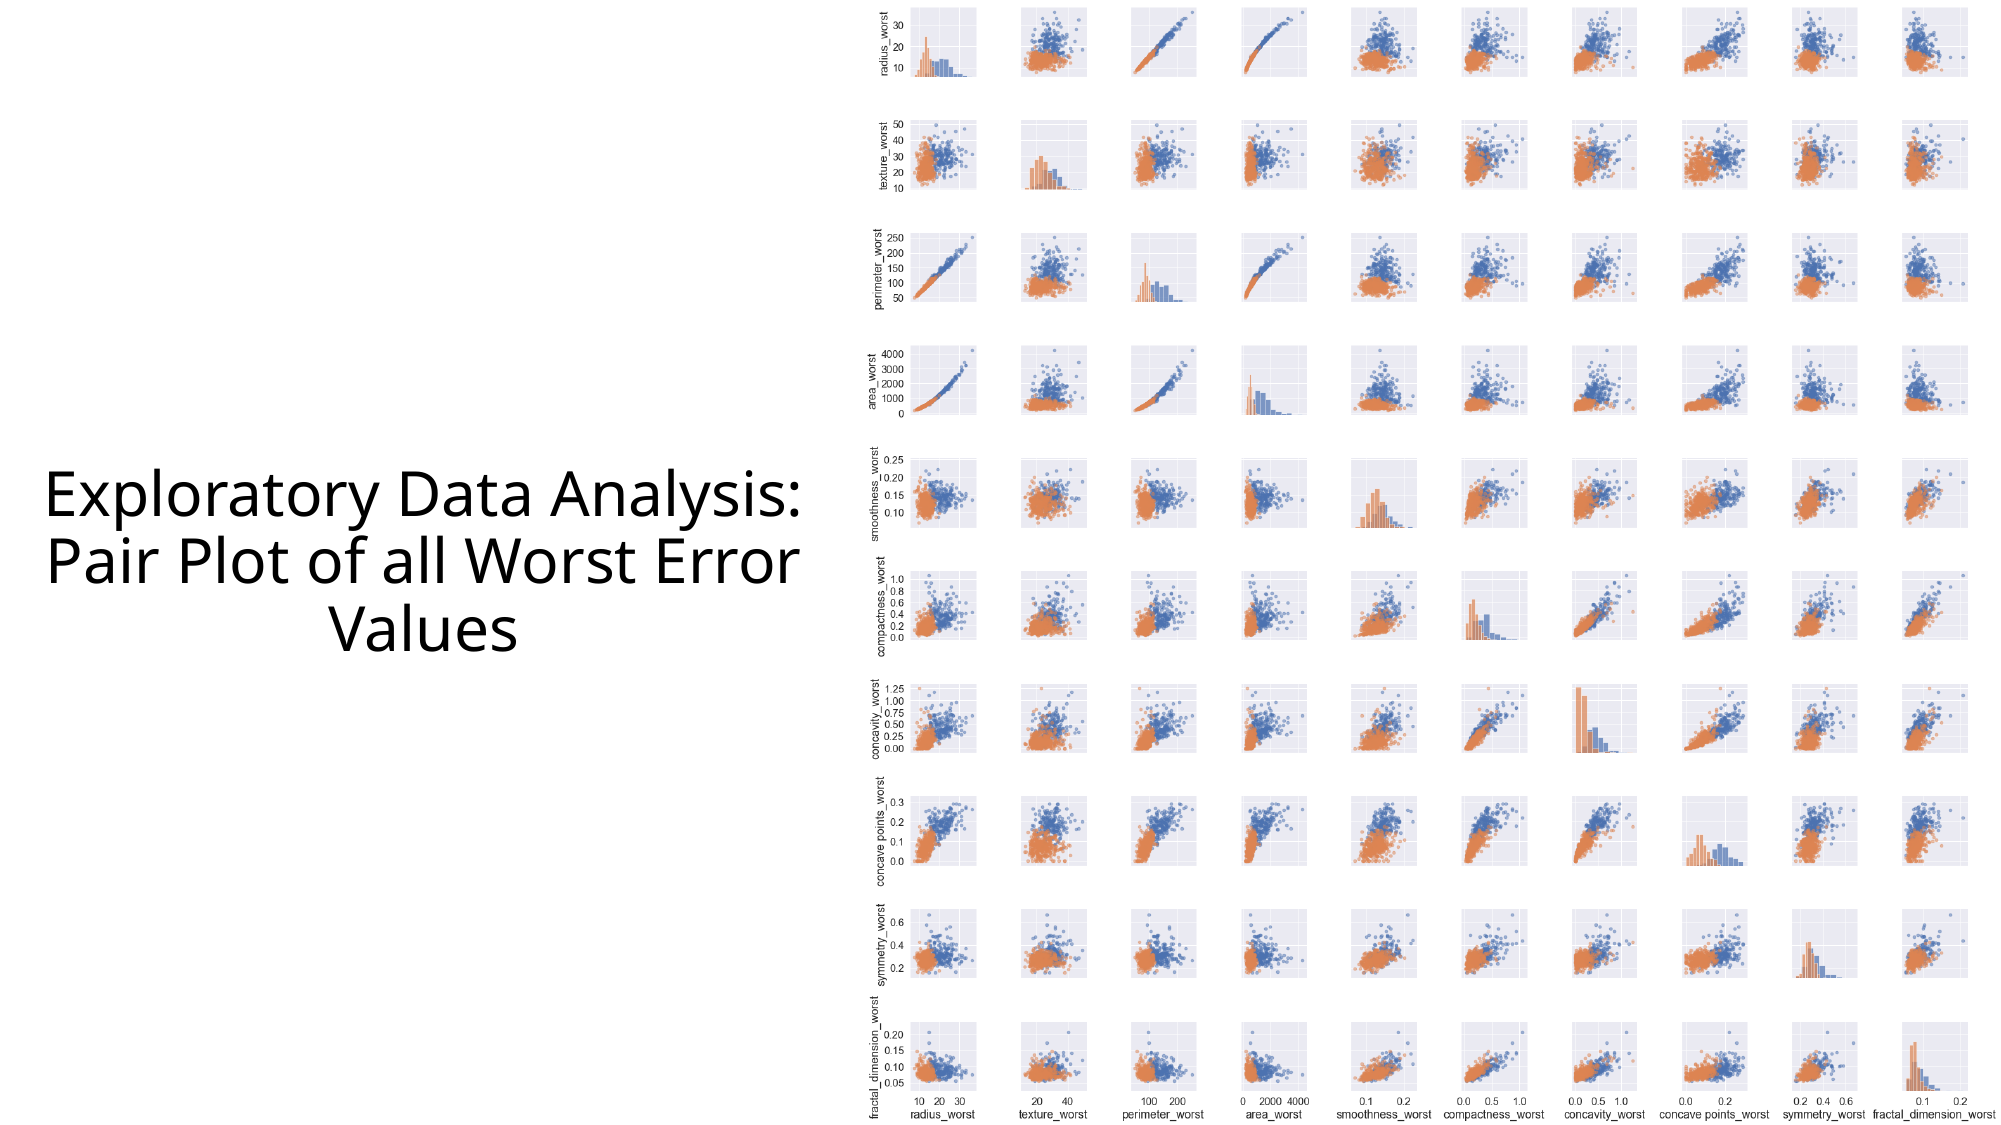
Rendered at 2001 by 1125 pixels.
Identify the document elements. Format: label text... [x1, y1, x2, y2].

title Exploratory Data Analysis: Pair Plot of all Worst Error Values [22, 454, 825, 673]
picture [862, 0, 2000, 1125]
